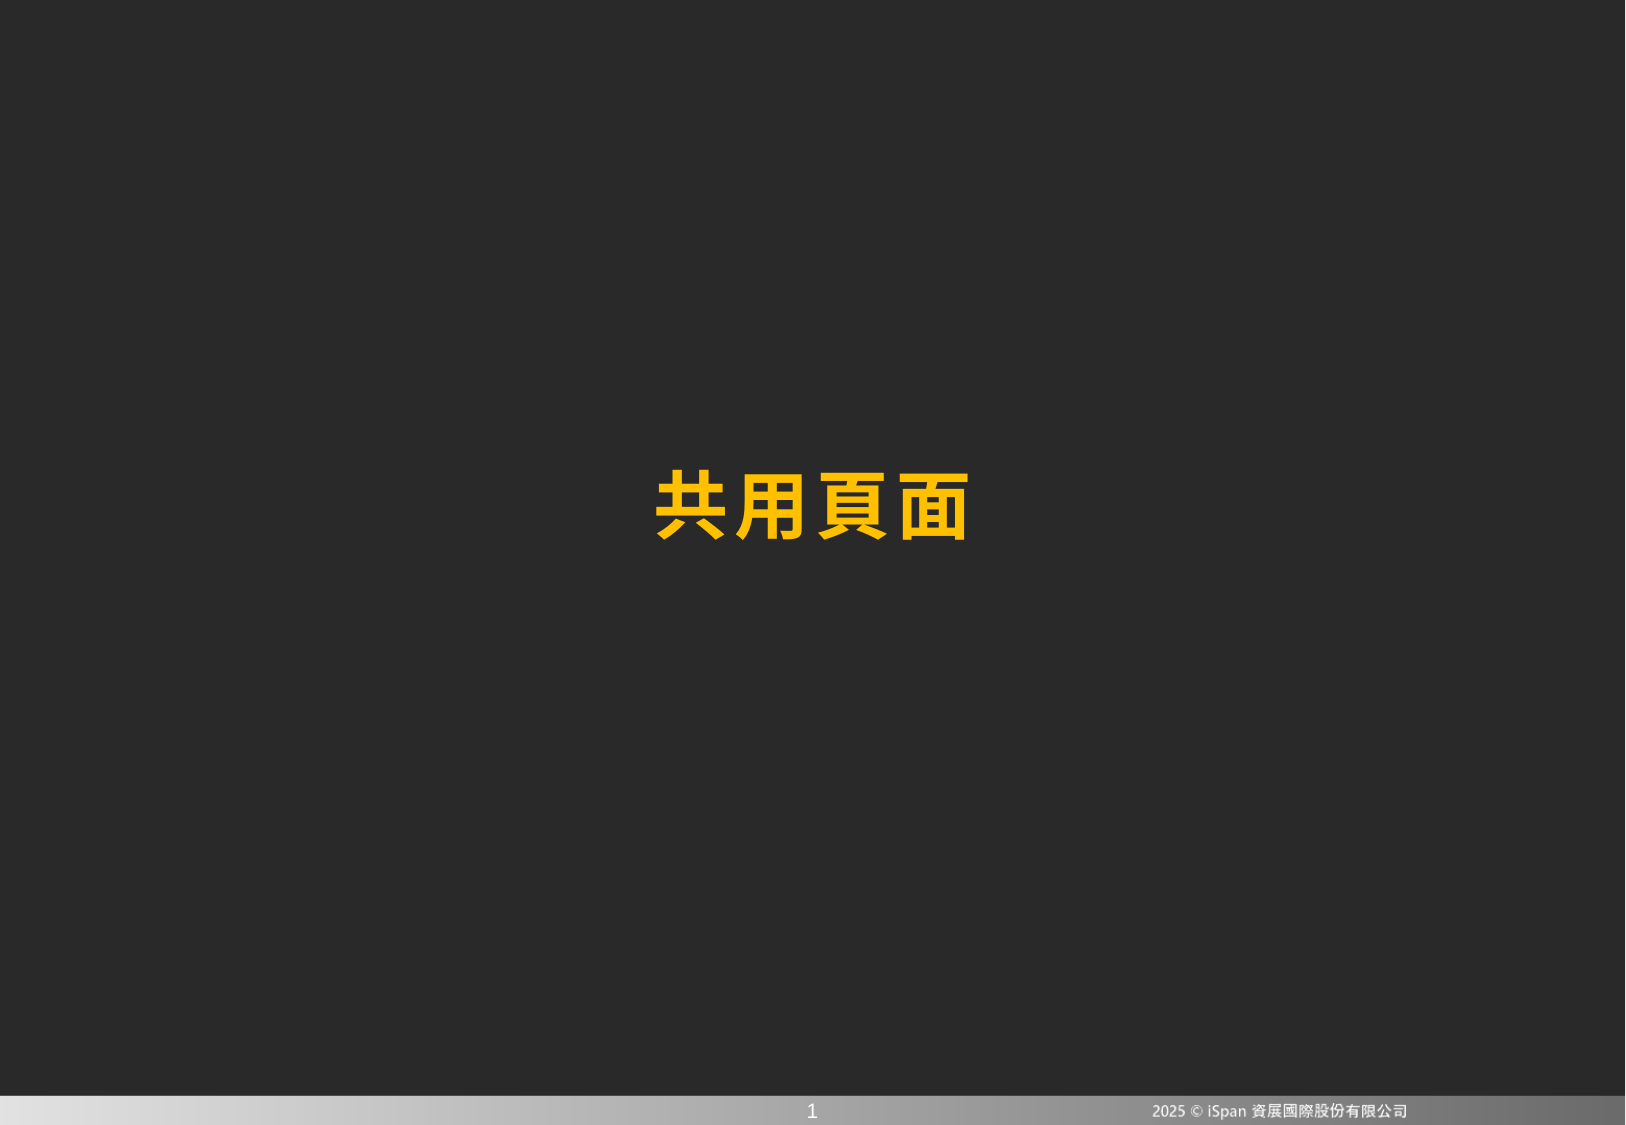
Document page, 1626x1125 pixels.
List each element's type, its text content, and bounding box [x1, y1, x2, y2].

title 共用頁面 [103, 444, 1522, 563]
picture [0, 0, 1626, 1125]
